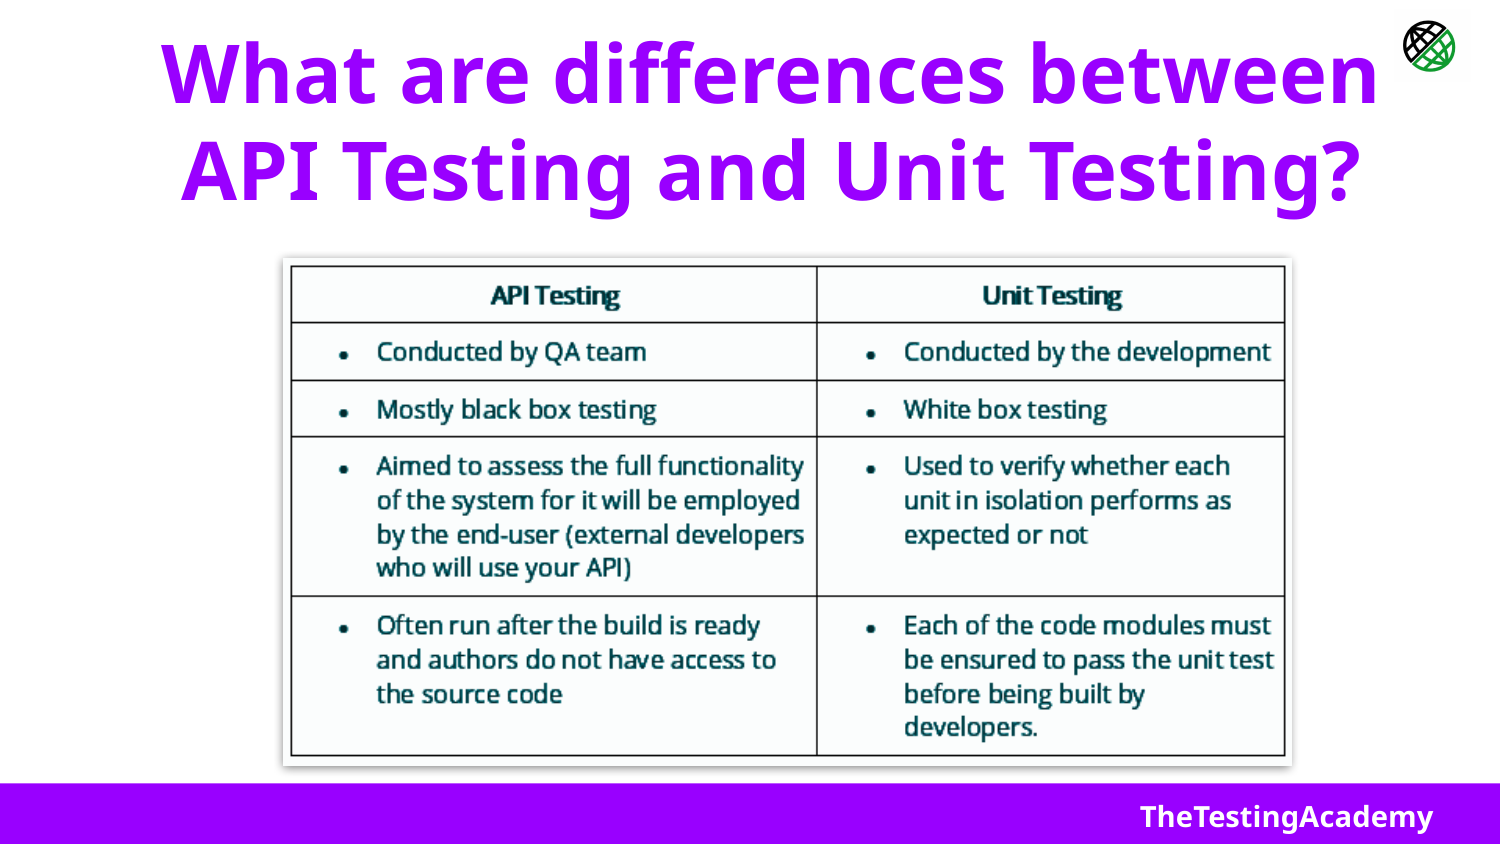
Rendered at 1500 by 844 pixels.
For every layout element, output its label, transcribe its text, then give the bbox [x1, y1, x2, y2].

picture [283, 257, 1292, 767]
picture [1393, 9, 1471, 82]
title What are differences between API Testing and Unit Testing? [72, 50, 1471, 189]
